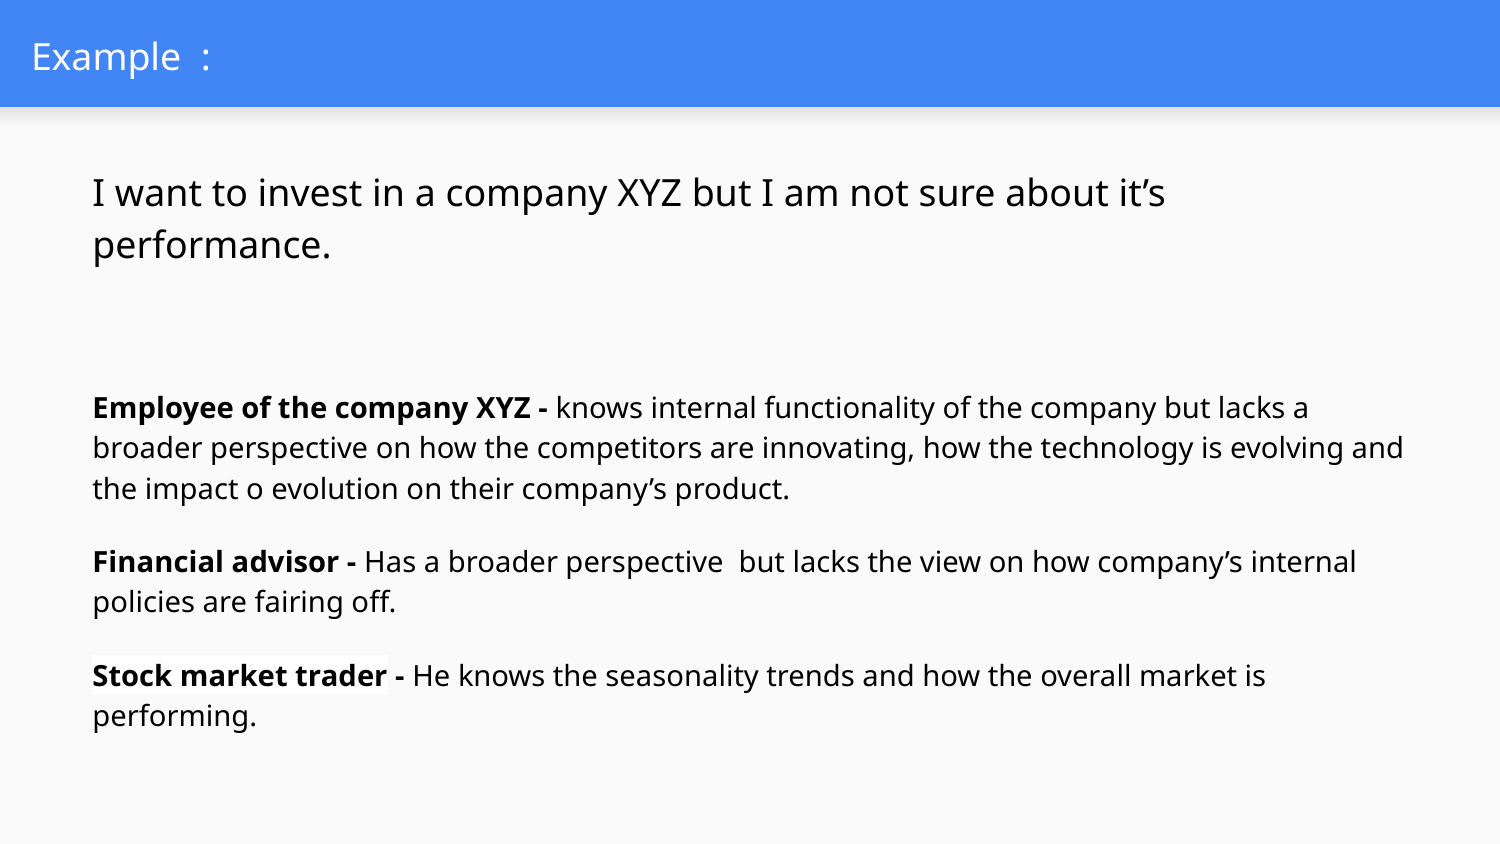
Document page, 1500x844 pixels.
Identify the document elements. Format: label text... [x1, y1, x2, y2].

title Example : [16, 2, 1464, 108]
list I want to invest in a company XYZ but I am not sure about it’s performance. Employee of the company XYZ - knows internal functionality of the company but lacks a broader perspective on how the competitors are innovating, how the technology is evolving and the impact o evolution on their company’s product. Financial advisor - Has a broader perspective but lacks the view on how company’s internal policies are fairing off. Stock market trader - He knows the seasonality trends and how the overall market is performing. cont... [77, 147, 1427, 801]
